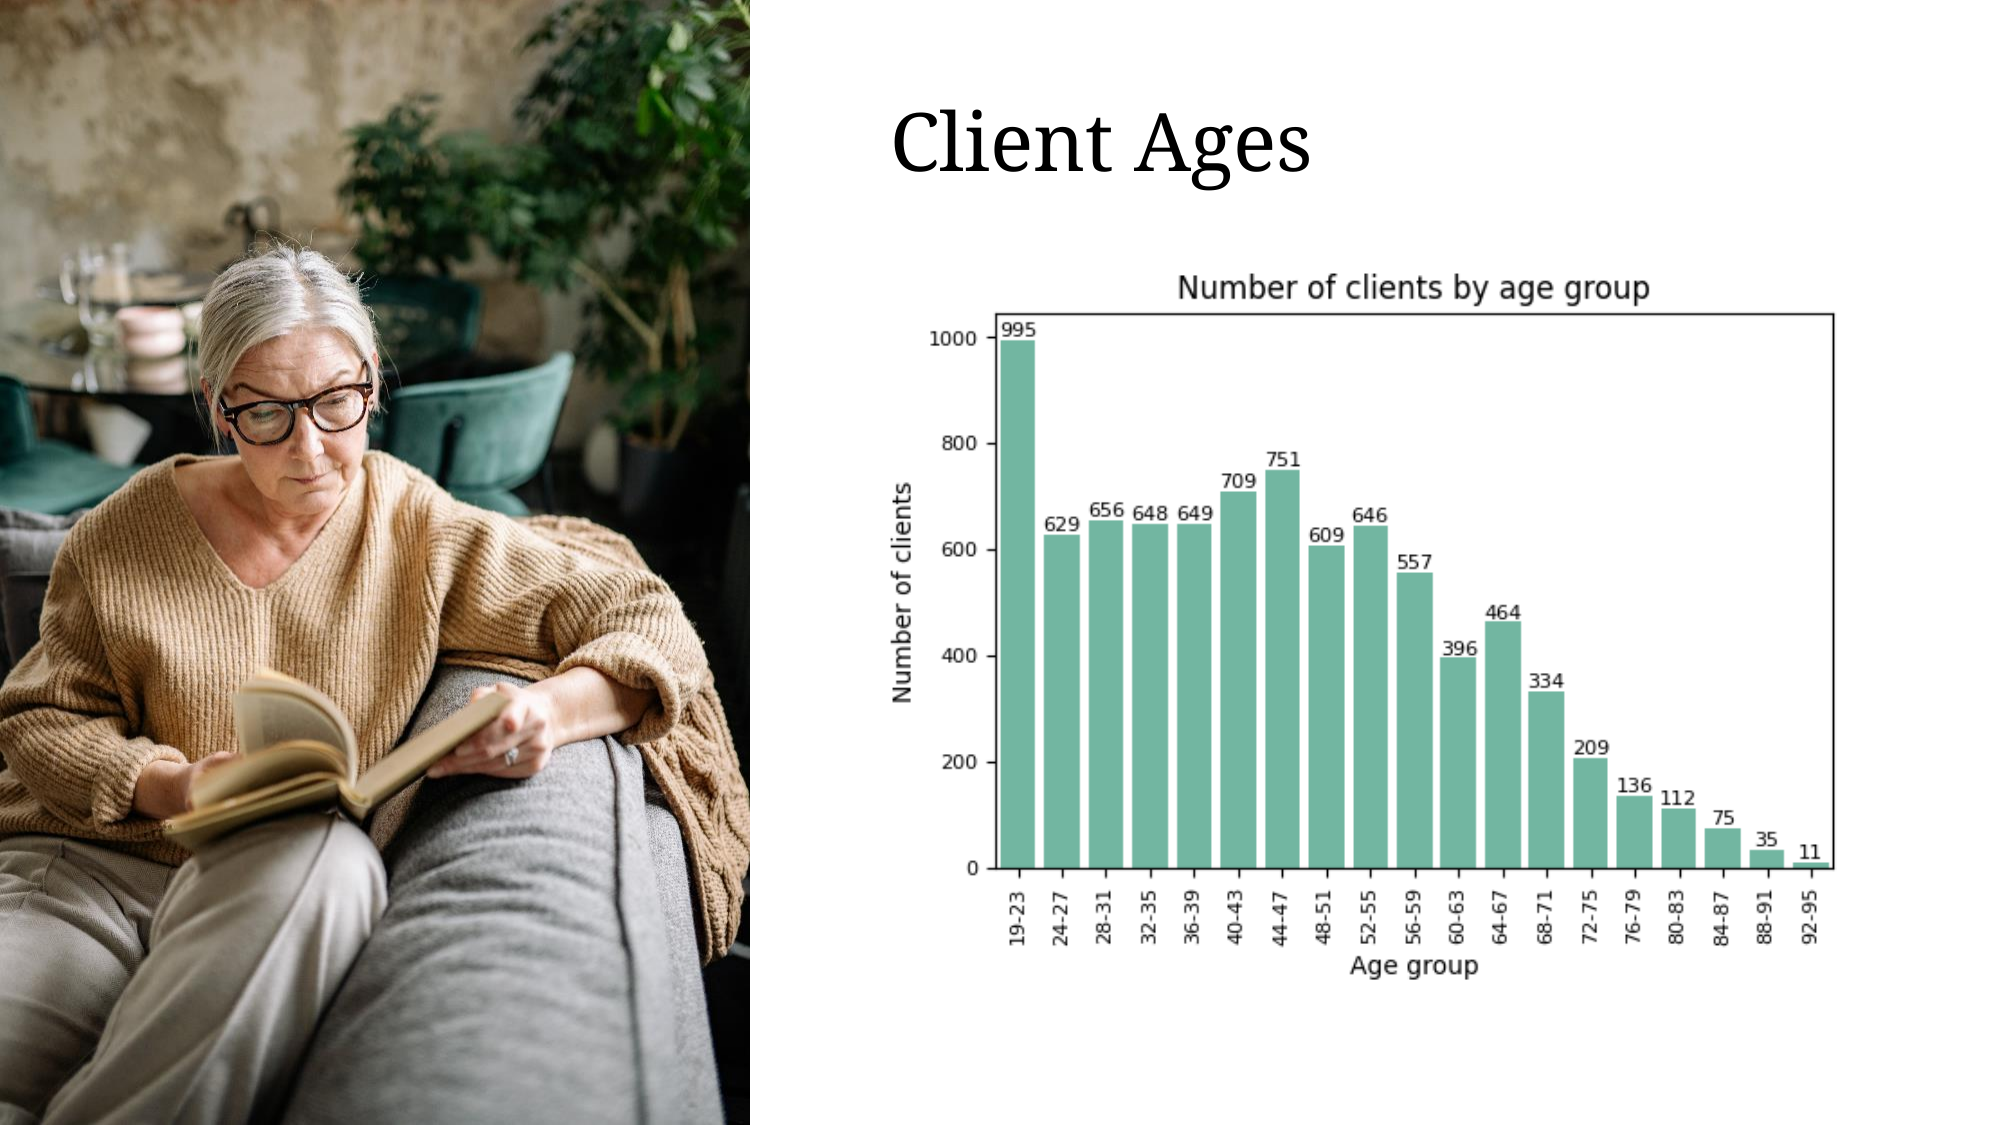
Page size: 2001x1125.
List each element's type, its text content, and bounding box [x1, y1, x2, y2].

title Client Ages [875, 93, 1381, 196]
picture [875, 256, 1851, 998]
picture [0, 0, 750, 1125]
